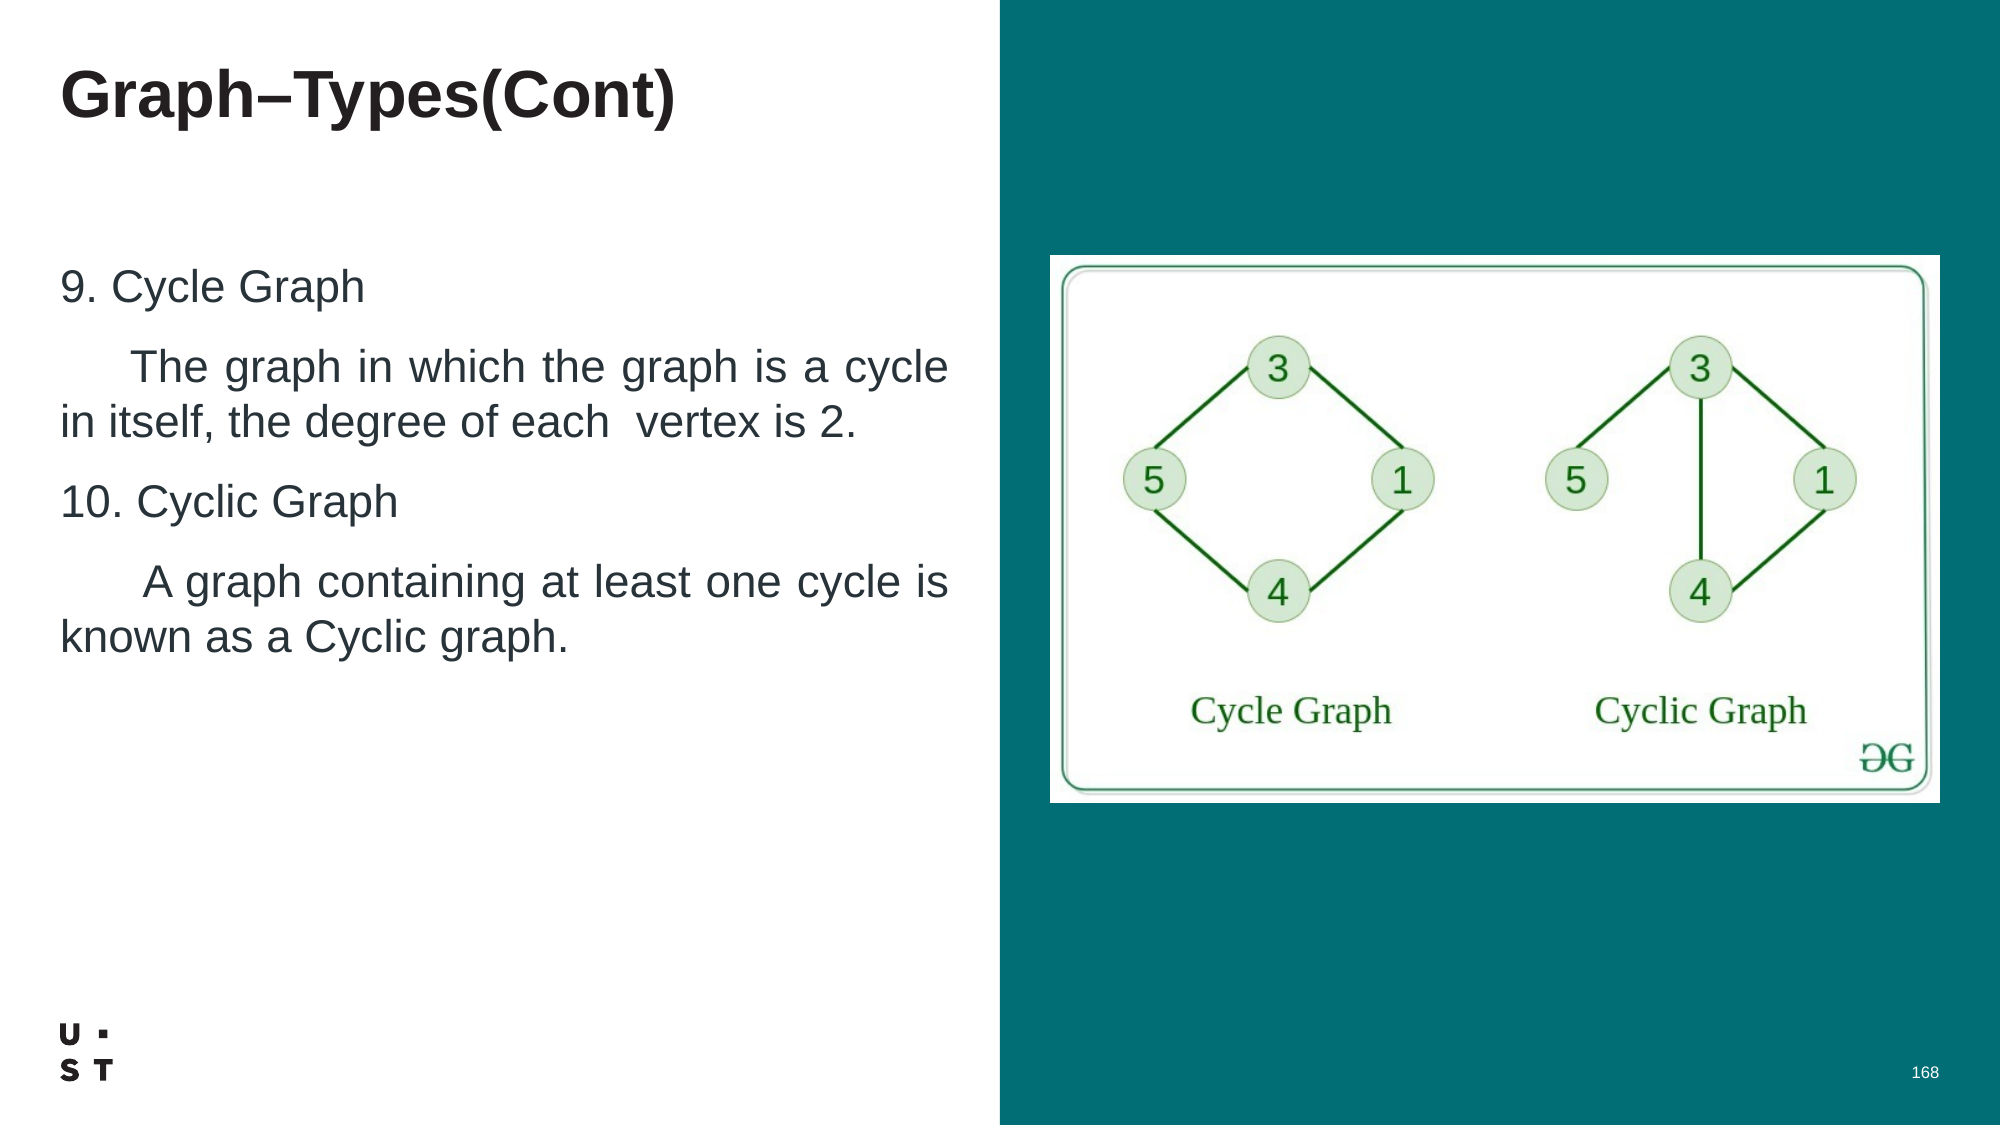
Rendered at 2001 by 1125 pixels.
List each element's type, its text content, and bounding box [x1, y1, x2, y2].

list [1049, 254, 1940, 803]
list 9. Cycle Graph The graph in which the graph is a cycle in itself, the degree of each vertex is 2. 10. Cyclic Graph A graph containing at least one cycle is known as a Cyclic graph. [60, 257, 950, 998]
title Graph–Types(Cont) [60, 60, 950, 257]
